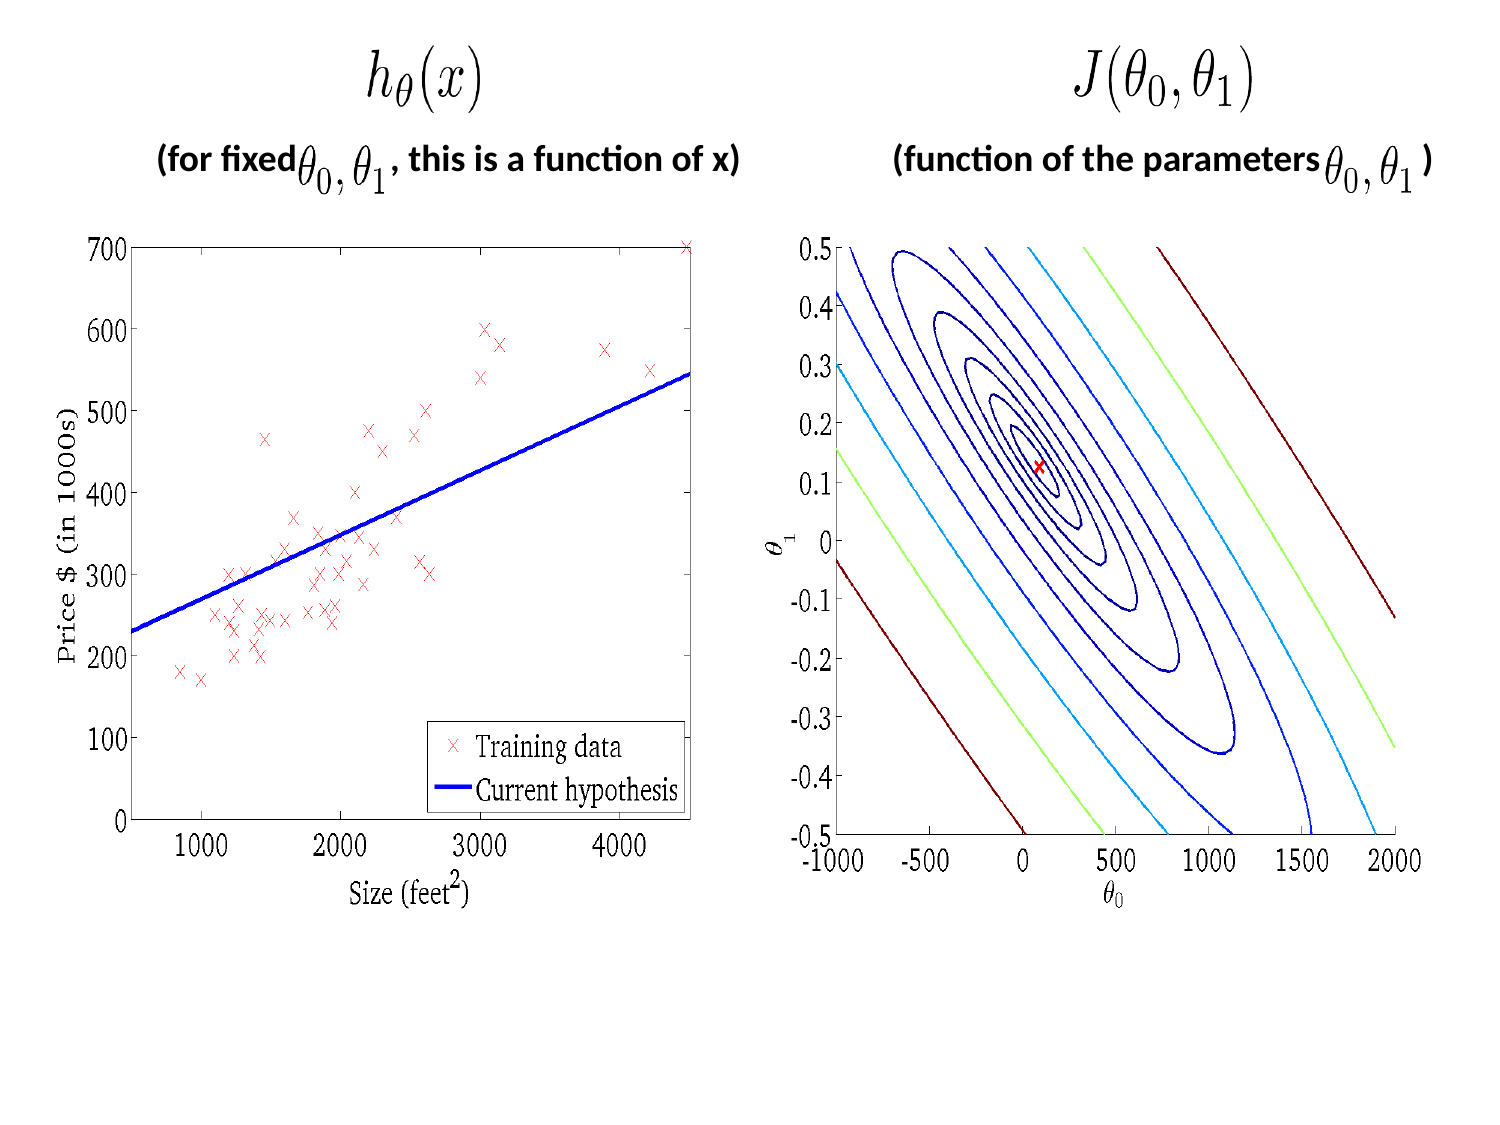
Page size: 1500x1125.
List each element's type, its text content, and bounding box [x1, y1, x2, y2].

text_box (for fixed , this is a function of x) [141, 126, 758, 187]
picture [37, 145, 1463, 913]
picture [367, 45, 480, 113]
picture [1074, 45, 1252, 113]
text_box (function of the parameters ) [877, 126, 1450, 187]
